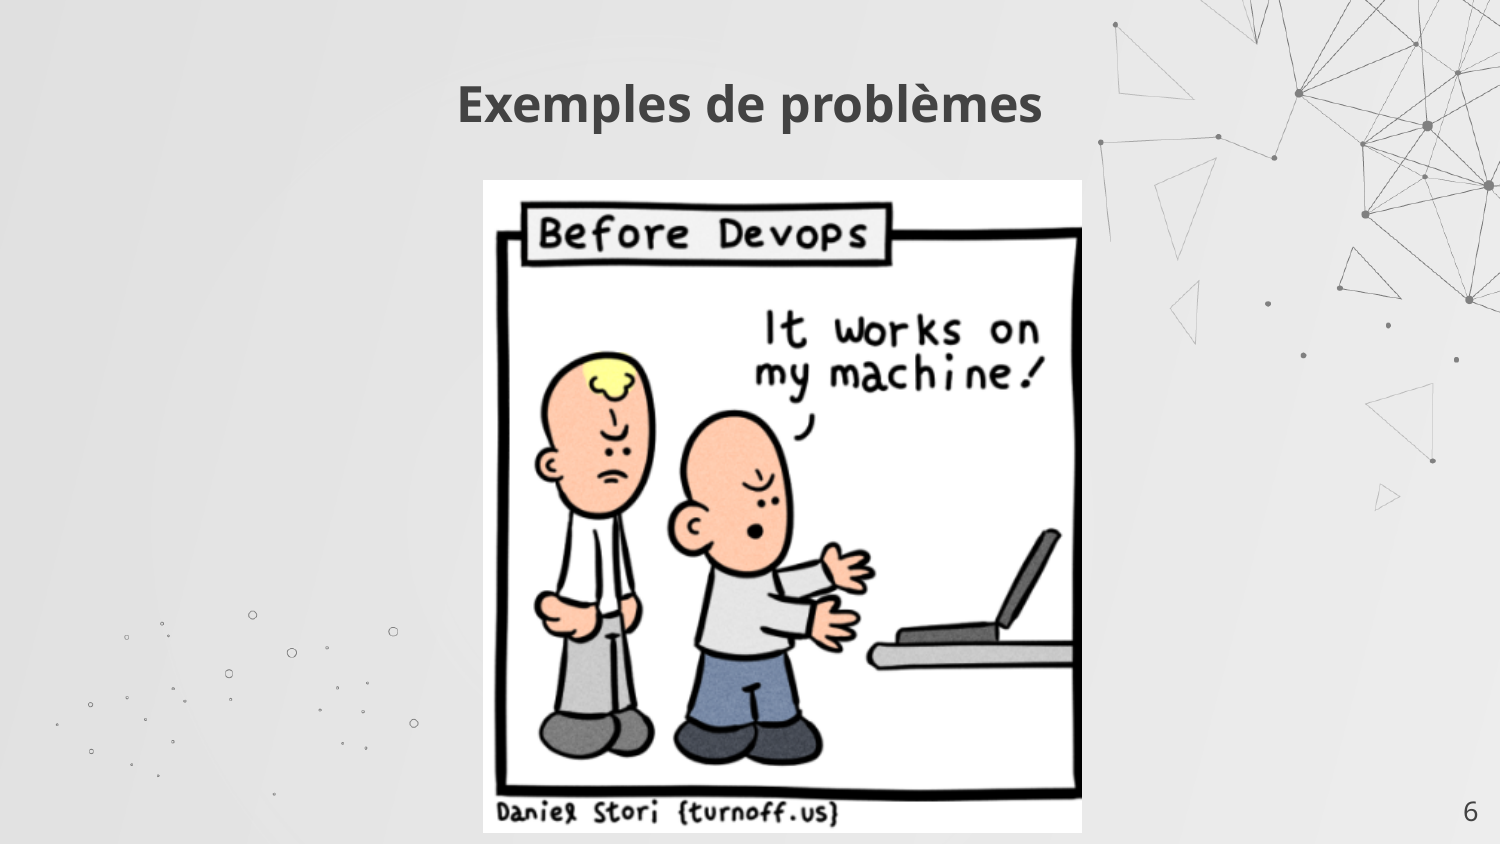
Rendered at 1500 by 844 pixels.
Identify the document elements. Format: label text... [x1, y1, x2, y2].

picture [0, 0, 1500, 844]
title Exemples de problèmes [322, 57, 1178, 214]
slide_number ‹#› [1403, 779, 1494, 844]
